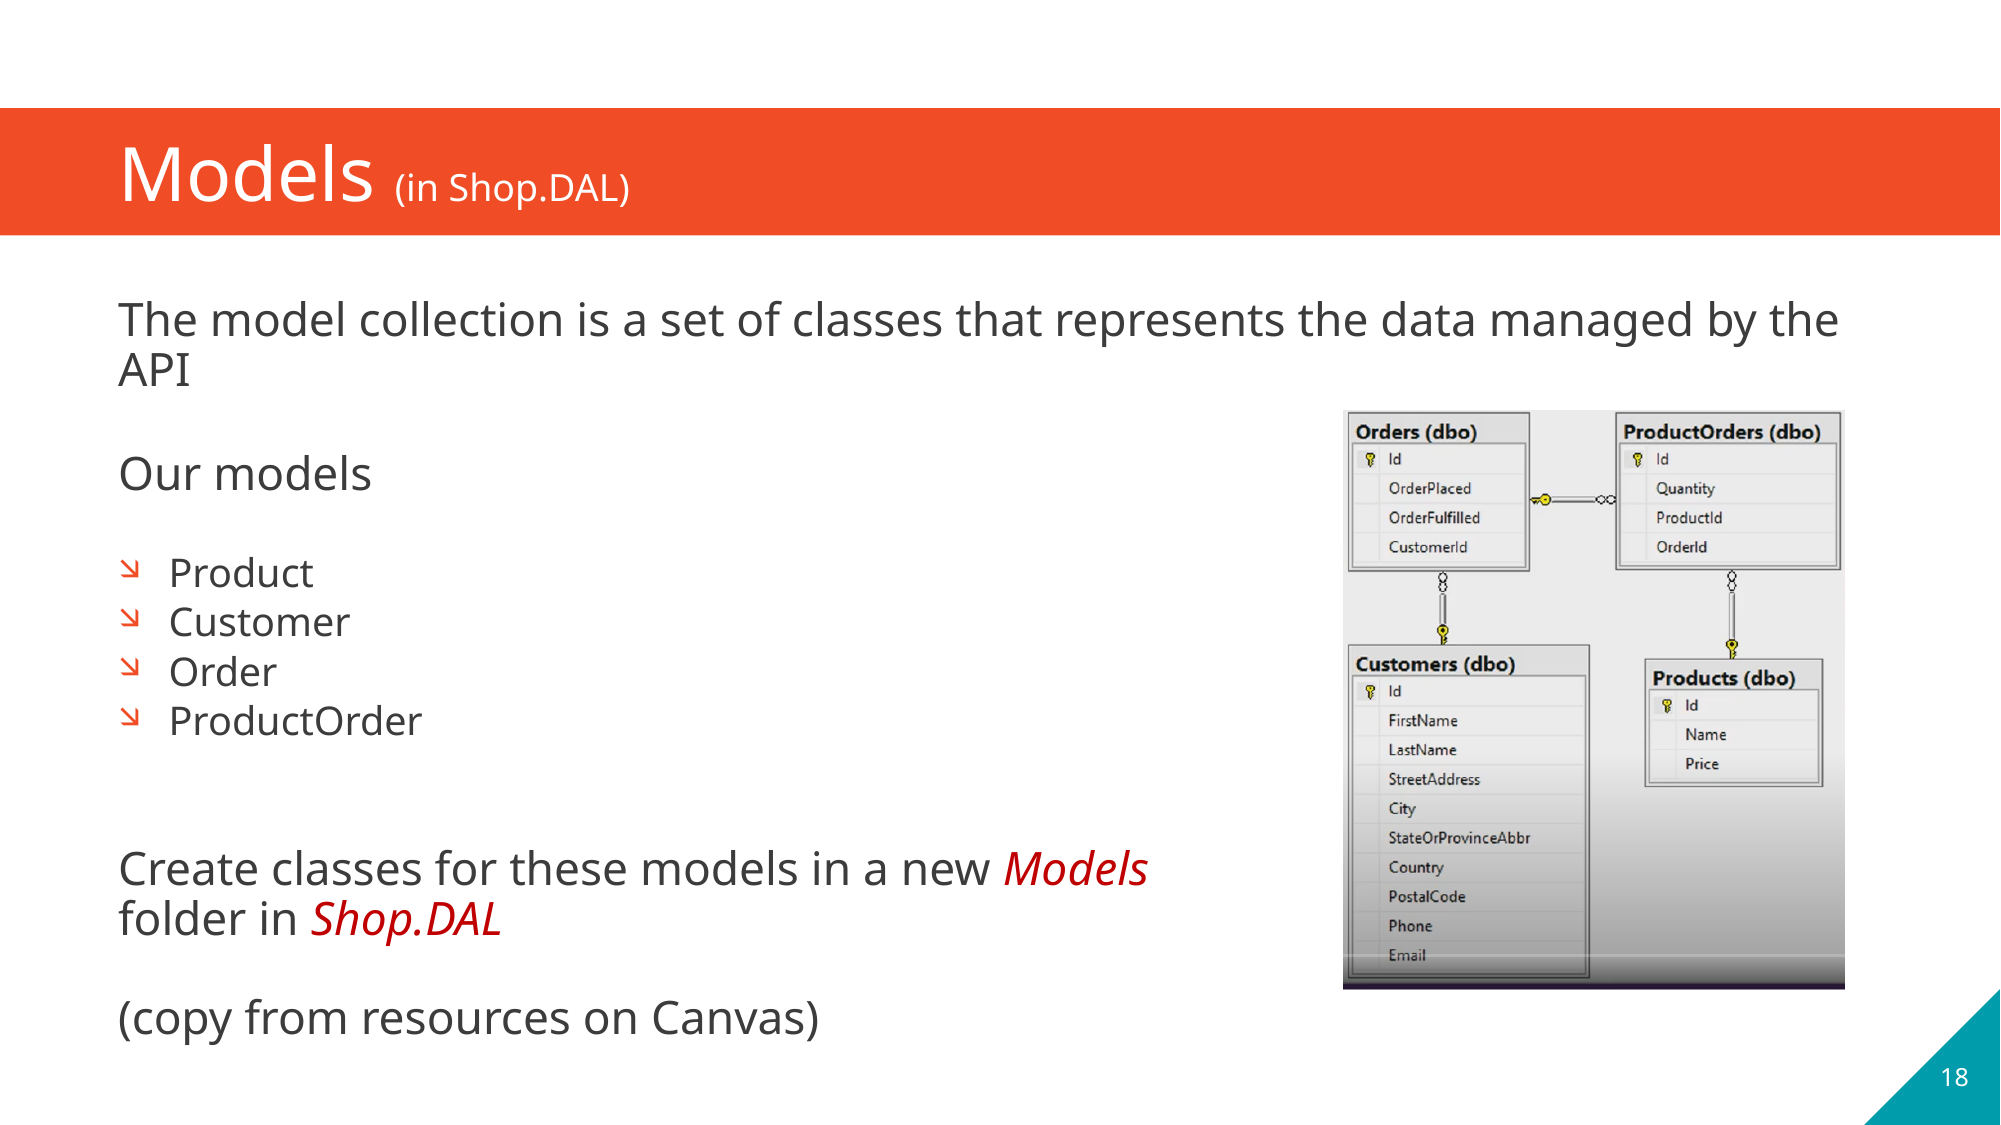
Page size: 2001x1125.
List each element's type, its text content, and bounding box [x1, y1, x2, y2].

title Models (in Shop.DAL) [0, 108, 2000, 236]
picture [1342, 410, 1845, 990]
list The model collection is a set of classes that represents the data managed by the API Our models Product Customer Order ProductOrder Create classes for these models in a new Models folder in Shop.DAL (copy from resources on Canvas) [0, 237, 2000, 1106]
slide_number 18 [1862, 987, 2000, 1125]
